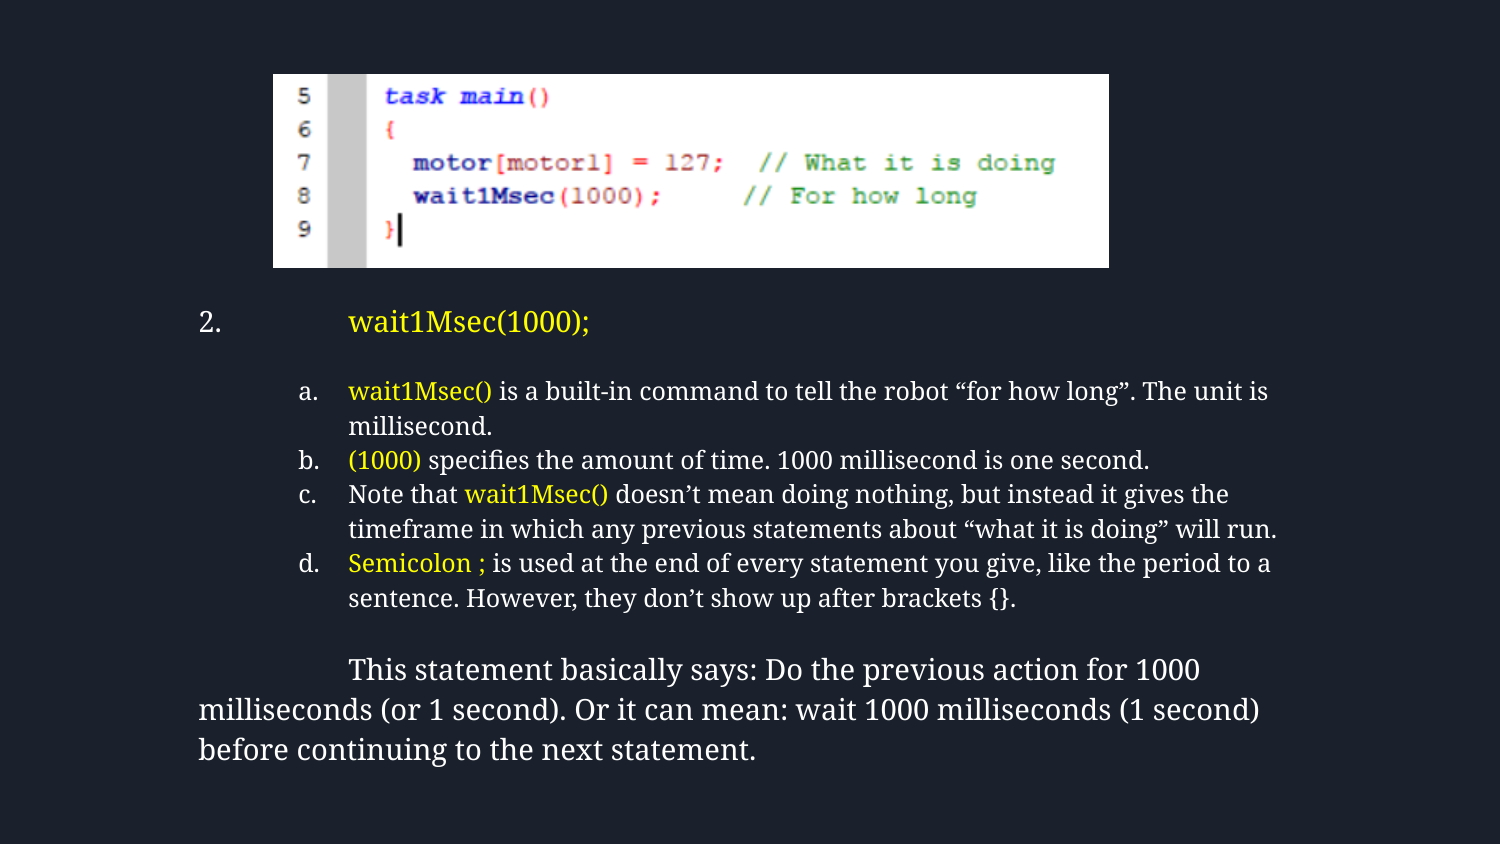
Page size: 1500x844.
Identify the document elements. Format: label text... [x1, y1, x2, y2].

picture [273, 73, 1109, 269]
list 2. wait1Msec(1000); wait1Msec() is a built-in command to tell the robot “for how long”. The unit is millisecond. (1000) specifies the amount of time. 1000 millisecond is one second. Note that wait1Msec() doesn’t mean doing nothing, but instead it gives the timeframe in which any previous statements about “what it is doing” will run. Semicolon ; is used at the end of every statement you give, like the period to a sentence. However, they don’t show up after brackets {}. This statement basically says: Do the previous action for 1000 milliseconds (or 1 second). Or it can mean: wait 1000 milliseconds (1 second) before continuing to the next statement. [183, 282, 1317, 770]
